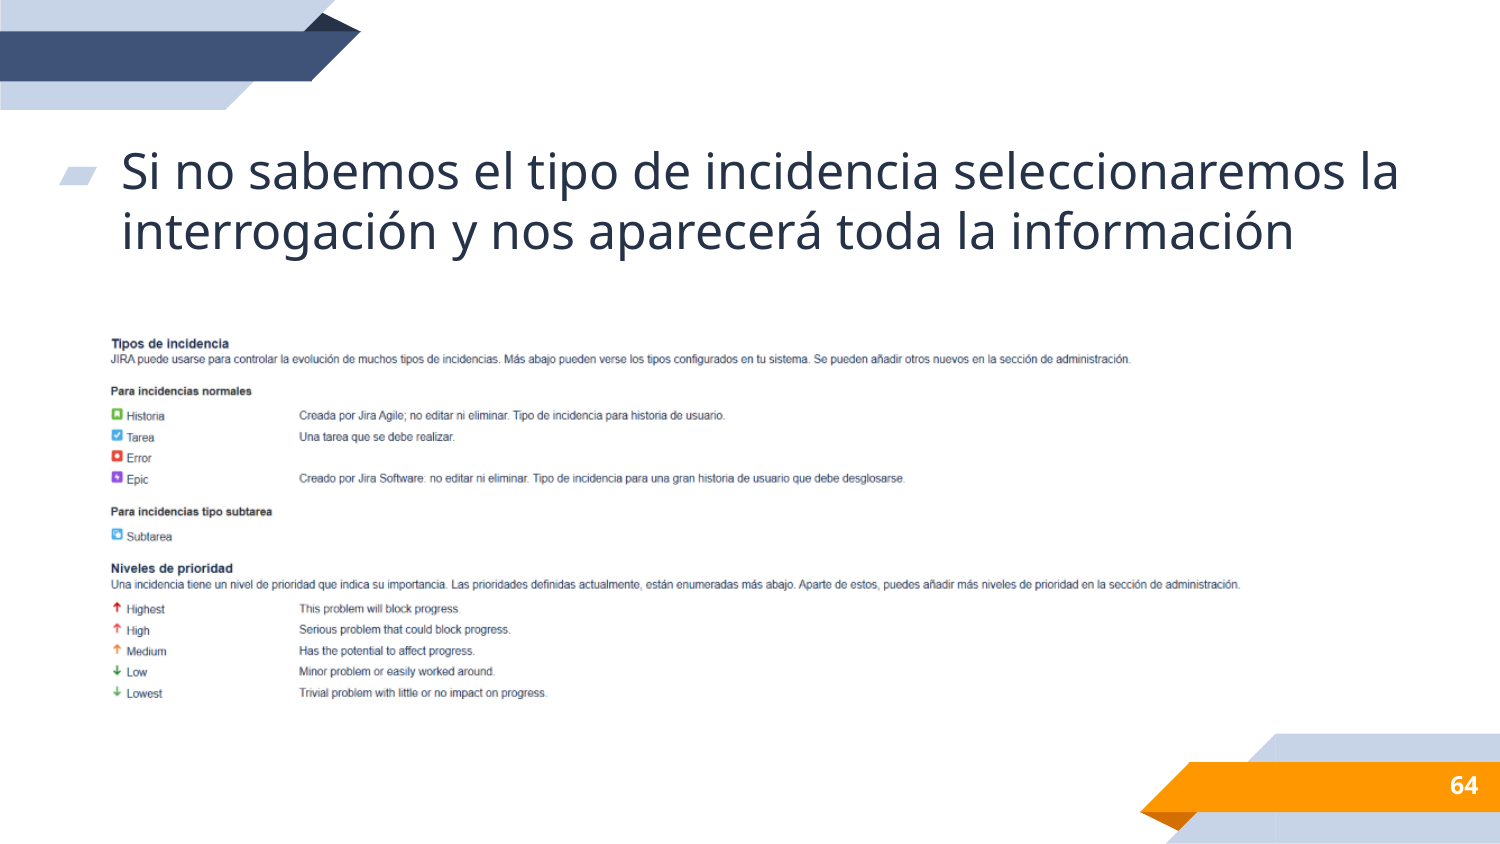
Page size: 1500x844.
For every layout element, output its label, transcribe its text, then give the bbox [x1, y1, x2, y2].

title 6.2 DOCUMENTACIÓN DE CONSTRUCCIÓN [0, 64, 863, 191]
text_box Si no sabemos el tipo de incidencia seleccionaremos la interrogación y nos aparecerá toda la información [31, 140, 1461, 260]
picture [102, 334, 1251, 707]
slide_number 64 [1249, 760, 1494, 813]
